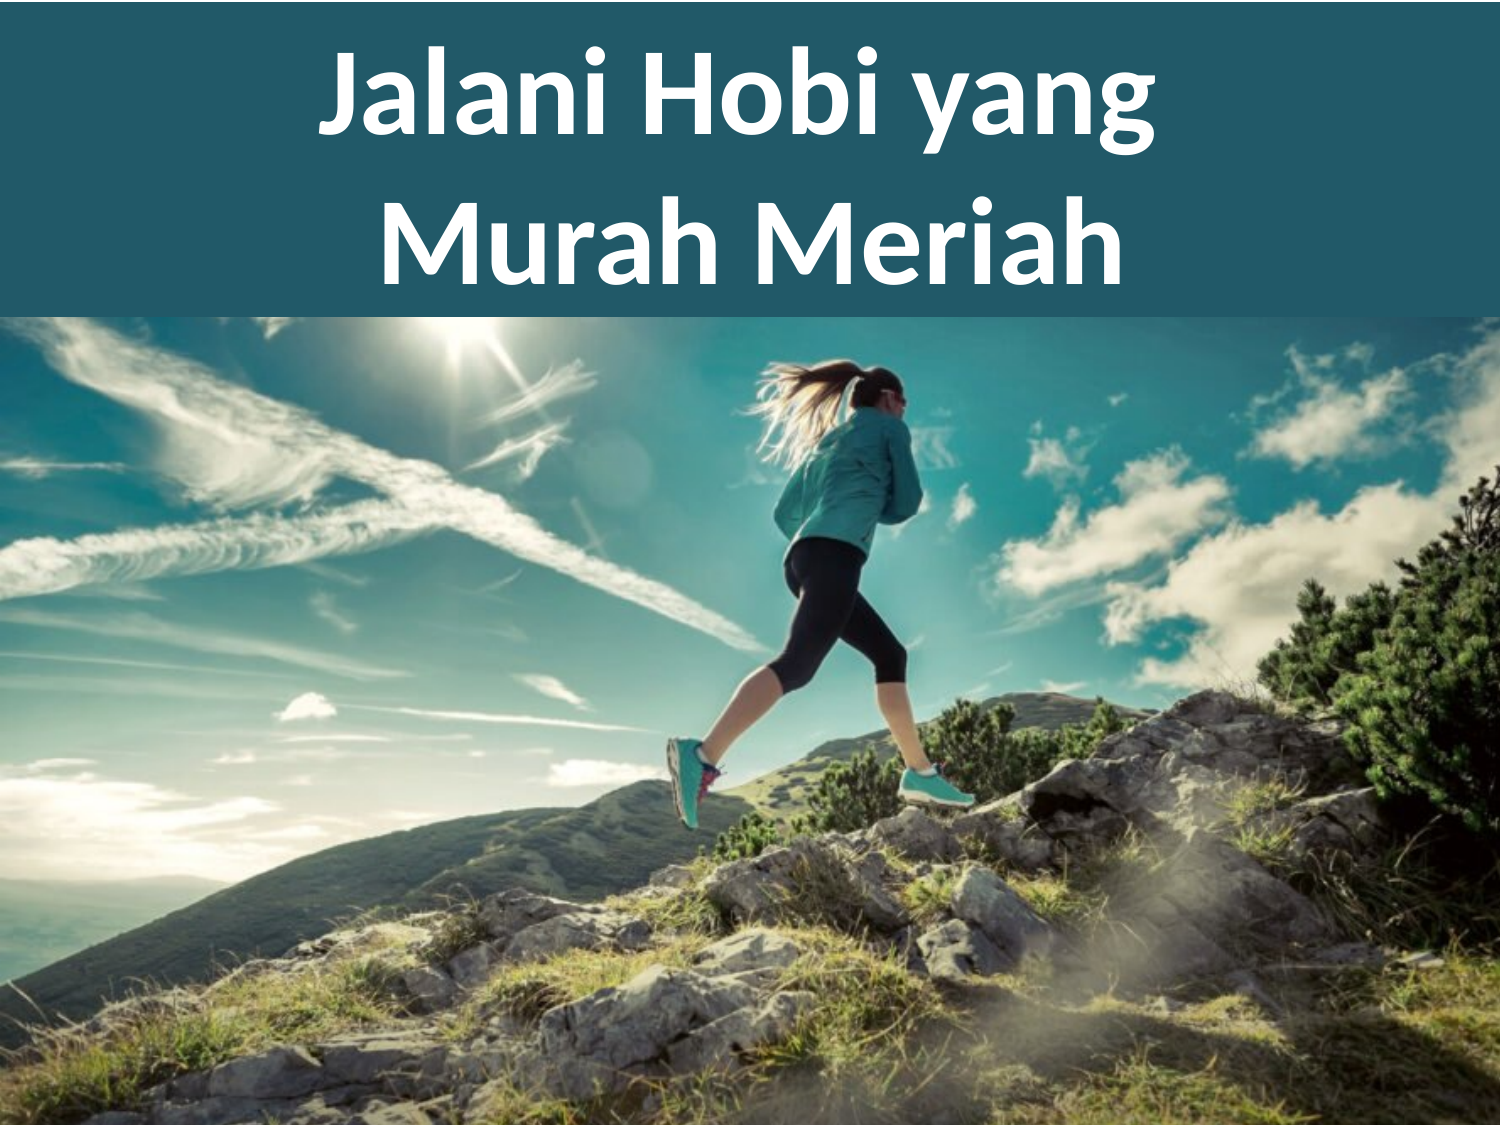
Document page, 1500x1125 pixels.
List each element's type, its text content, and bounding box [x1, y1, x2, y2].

text_box Jalani Hobi yang Murah Meriah [0, 2, 1500, 136]
picture [0, 136, 1500, 1125]
